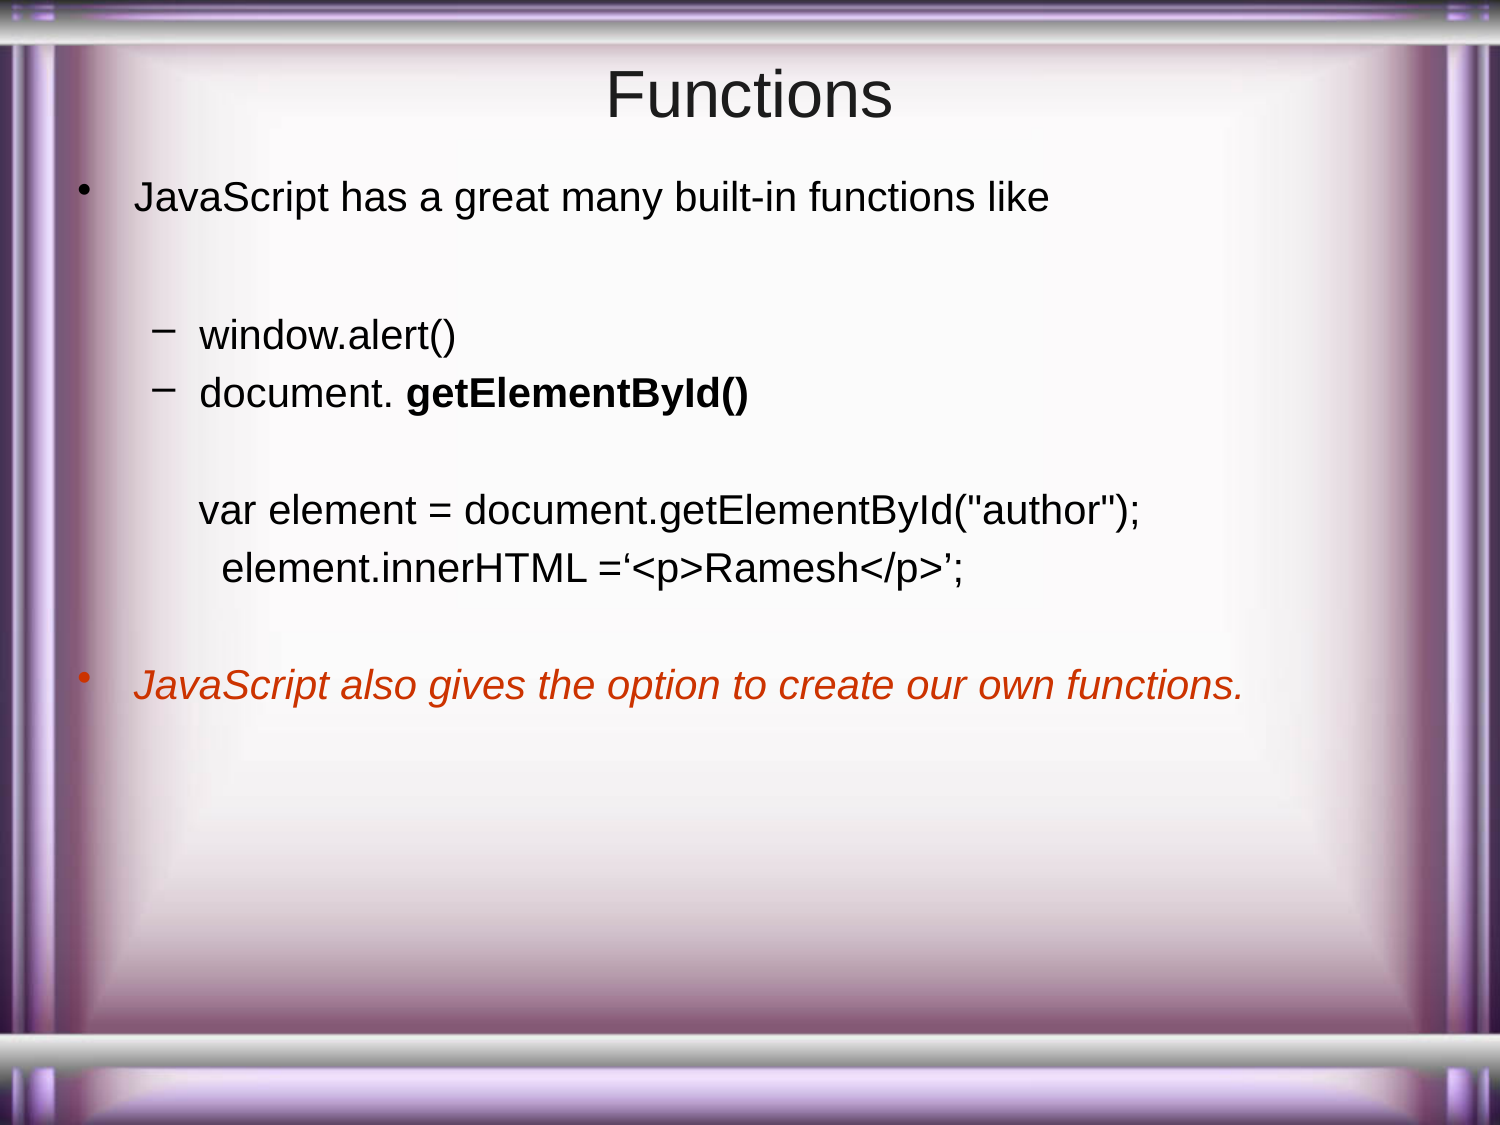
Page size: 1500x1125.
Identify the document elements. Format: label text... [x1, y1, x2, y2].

picture [0, 0, 1500, 1125]
list JavaScript has a great many built-in functions like window.alert() document. getElementById() var element = document.getElementById("author"); element.innerHTML =‘<p>Ramesh</p>’; JavaScript also gives the option to create our own functions. [62, 162, 1413, 1005]
title Functions [75, 45, 1425, 138]
